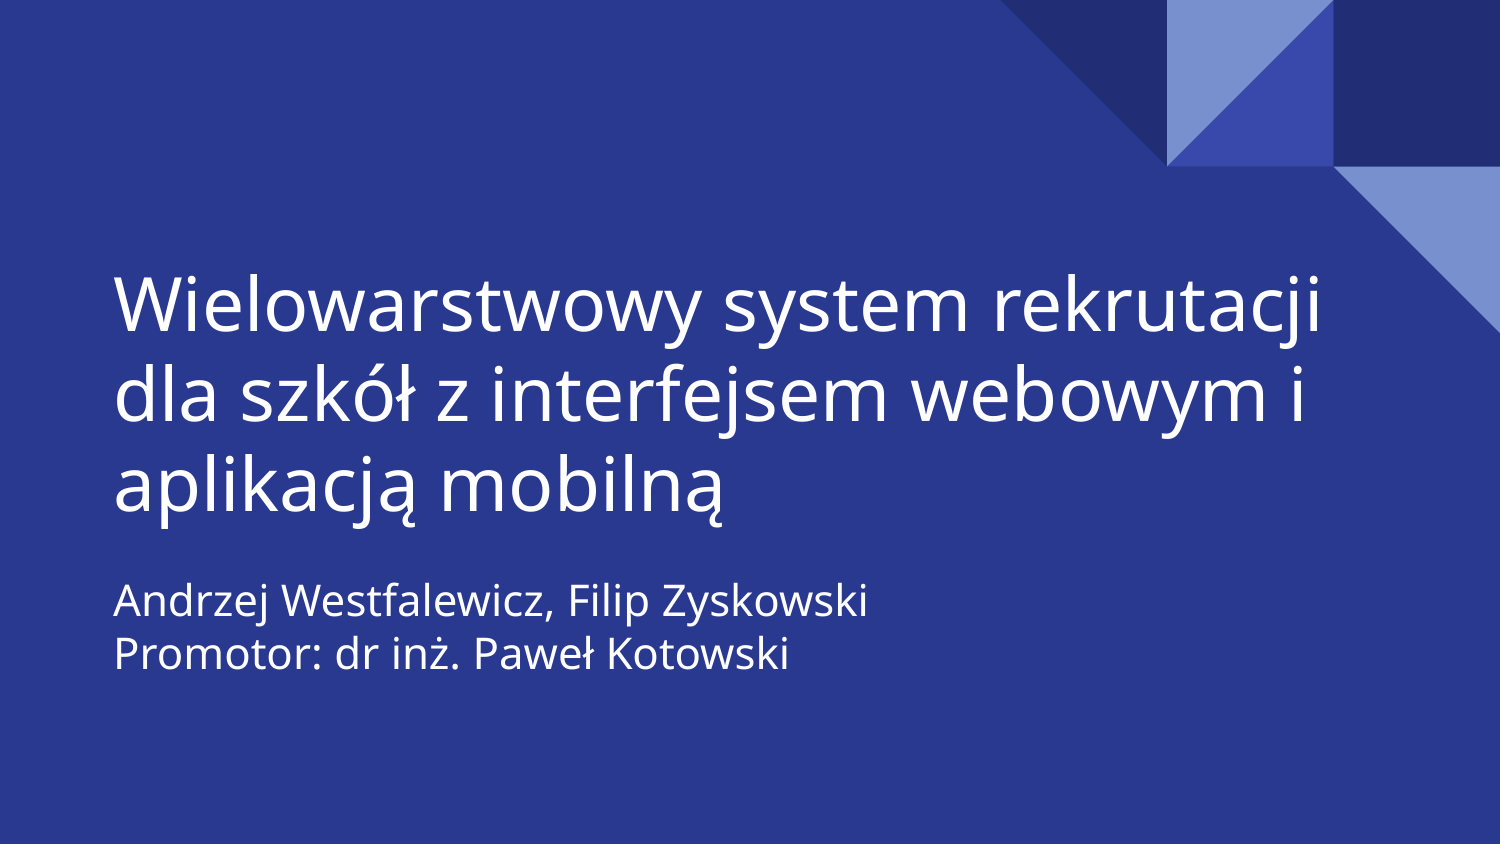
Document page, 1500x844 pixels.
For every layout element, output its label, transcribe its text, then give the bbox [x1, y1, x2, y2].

subtitle Andrzej Westfalewicz, Filip Zyskowski Promotor: dr inż. Paweł Kotowski [98, 558, 1447, 629]
title Wielowarstwowy system rekrutacji dla szkół z interfejsem webowym i aplikacją mobilną [98, 403, 1447, 542]
